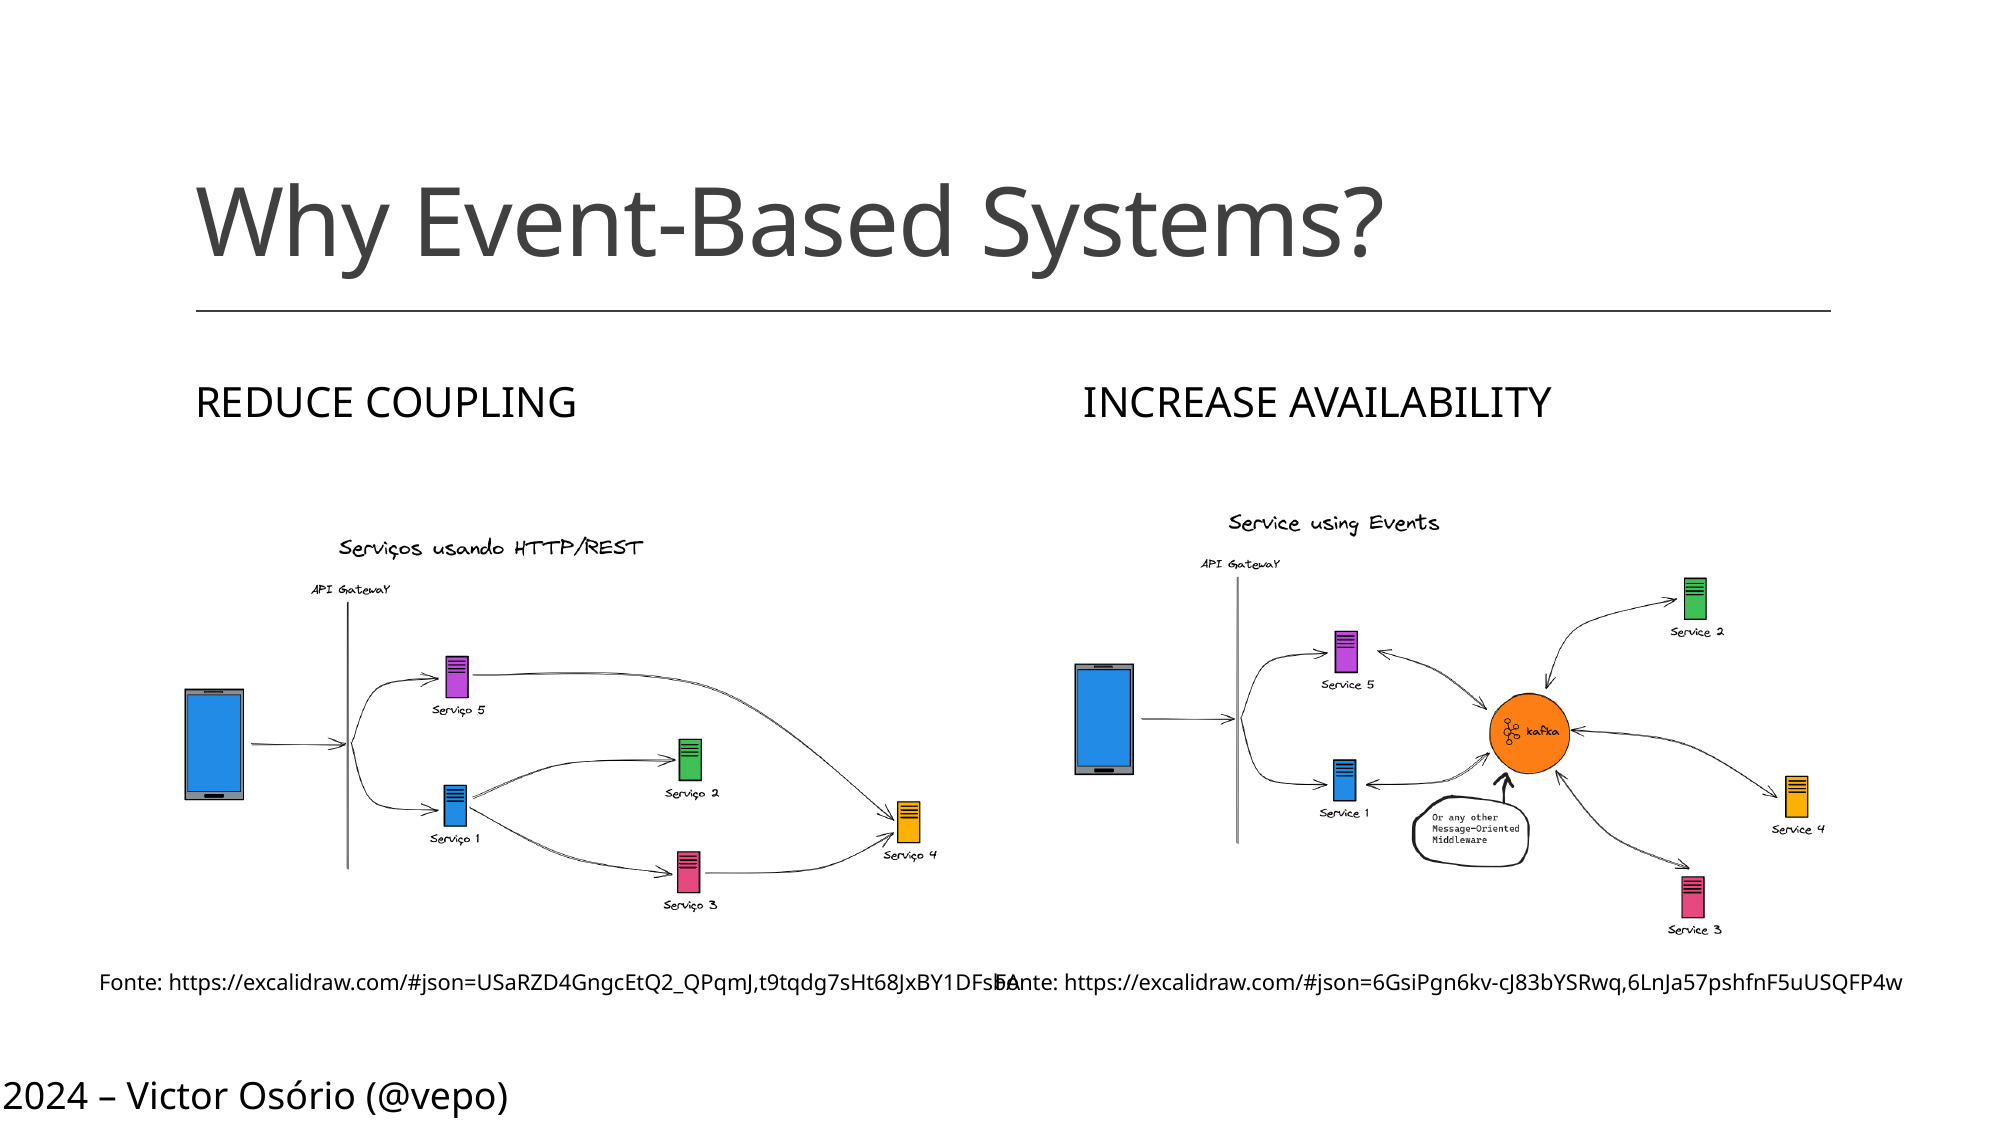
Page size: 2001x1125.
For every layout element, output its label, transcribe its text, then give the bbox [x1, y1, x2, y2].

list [179, 529, 942, 919]
text_box Fonte: https://excalidraw.com/#json=USaRZD4GngcEtQ2_QPqmJ,t9tqdg7sHt68JxBY1DFsbA [84, 961, 980, 1003]
list Reduce coupling [180, 337, 942, 459]
text_box Fonte: https://excalidraw.com/#json=6GsiPgn6kv-cJ83bYSRwq,6LnJa57pshfnF5uUSQFP4w [980, 961, 1919, 1003]
title Why Event-Based Systems? [180, 47, 1830, 285]
list Increase availability [1068, 337, 1830, 459]
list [1068, 504, 1831, 944]
